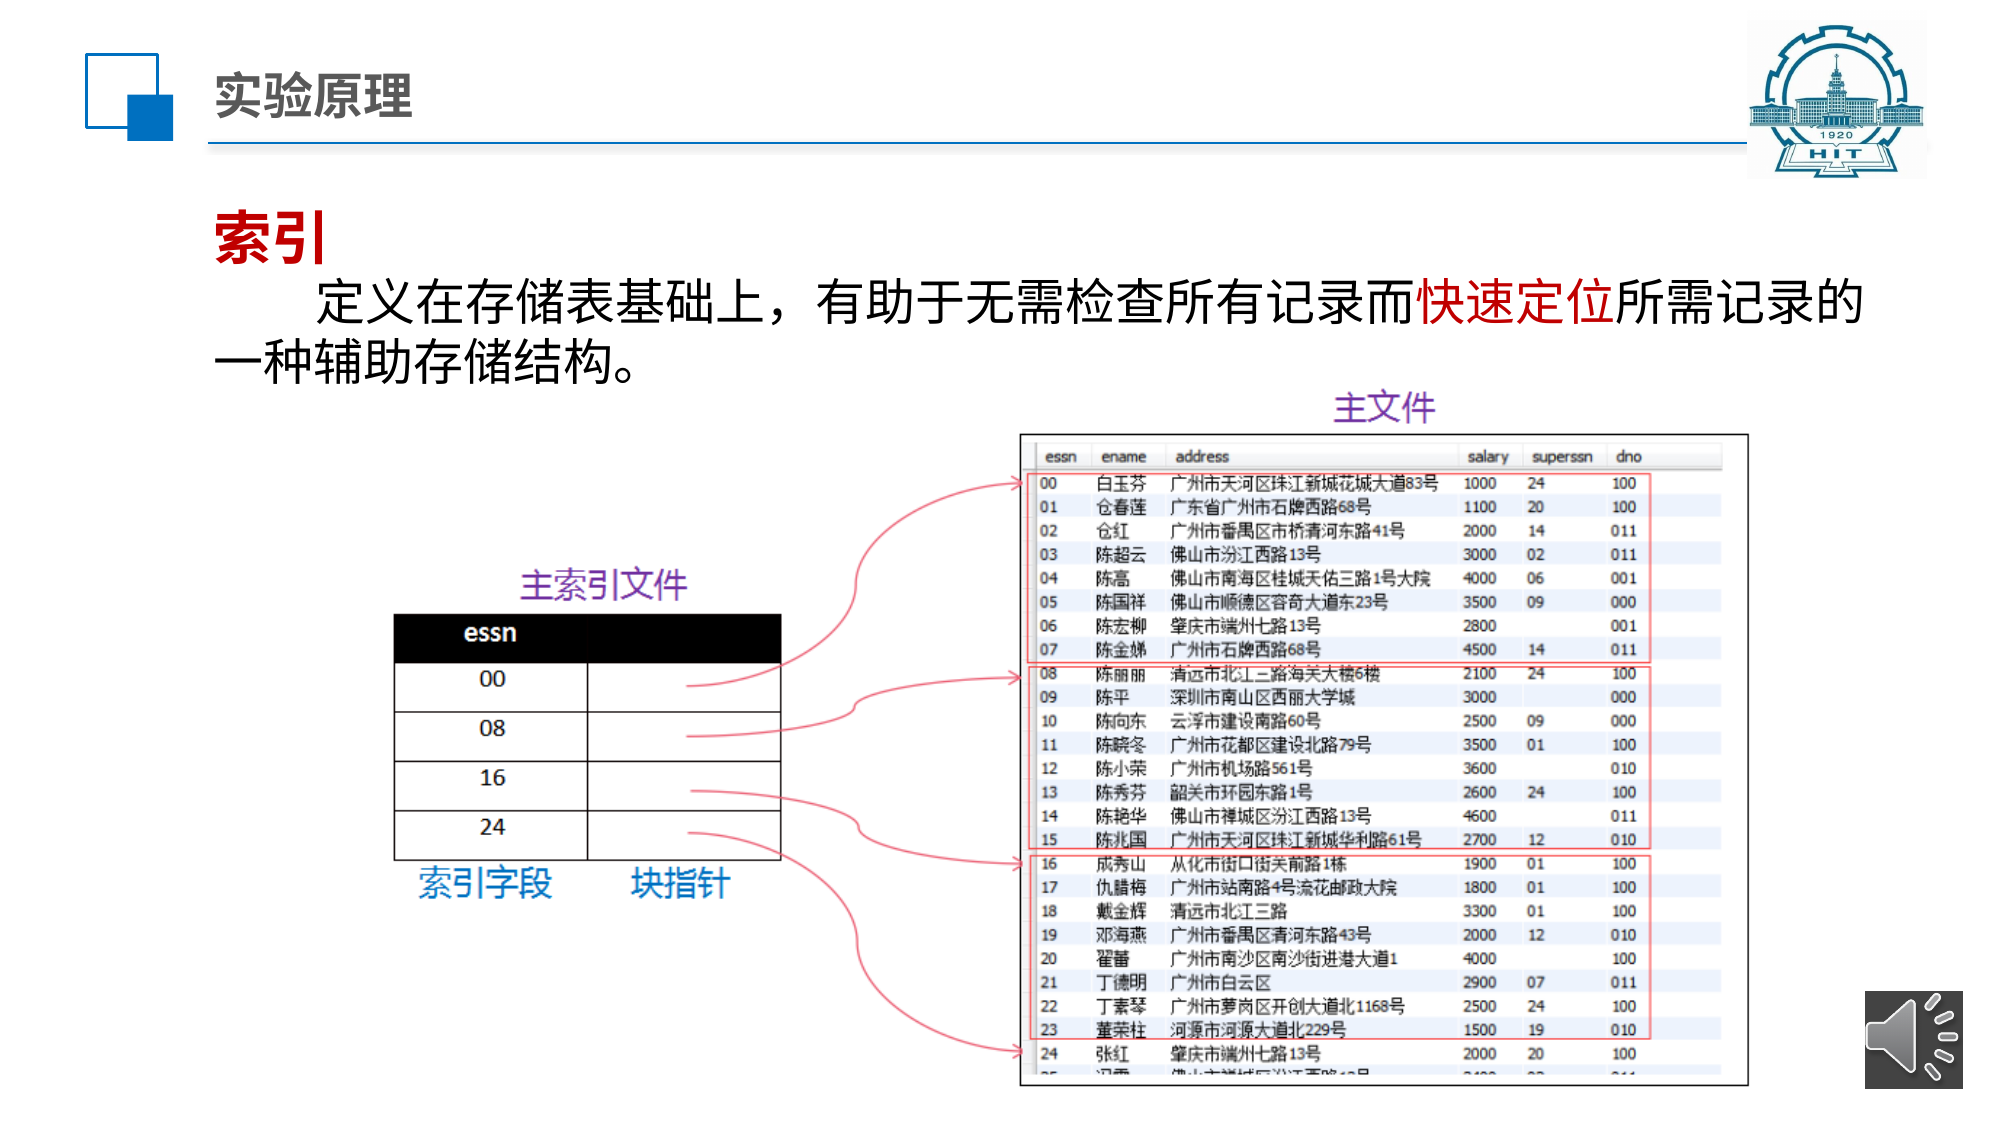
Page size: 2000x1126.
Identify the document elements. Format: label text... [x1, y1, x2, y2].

picture [1747, 10, 1927, 179]
text_box 索引 定义在存储表基础上，有助于无需检查所有记录而快速定位所需记录的 一种辅助存储结构。 [198, 193, 1945, 684]
picture [375, 386, 1768, 1099]
picture [1864, 989, 1965, 1091]
title 实验原理 [198, 58, 1489, 131]
